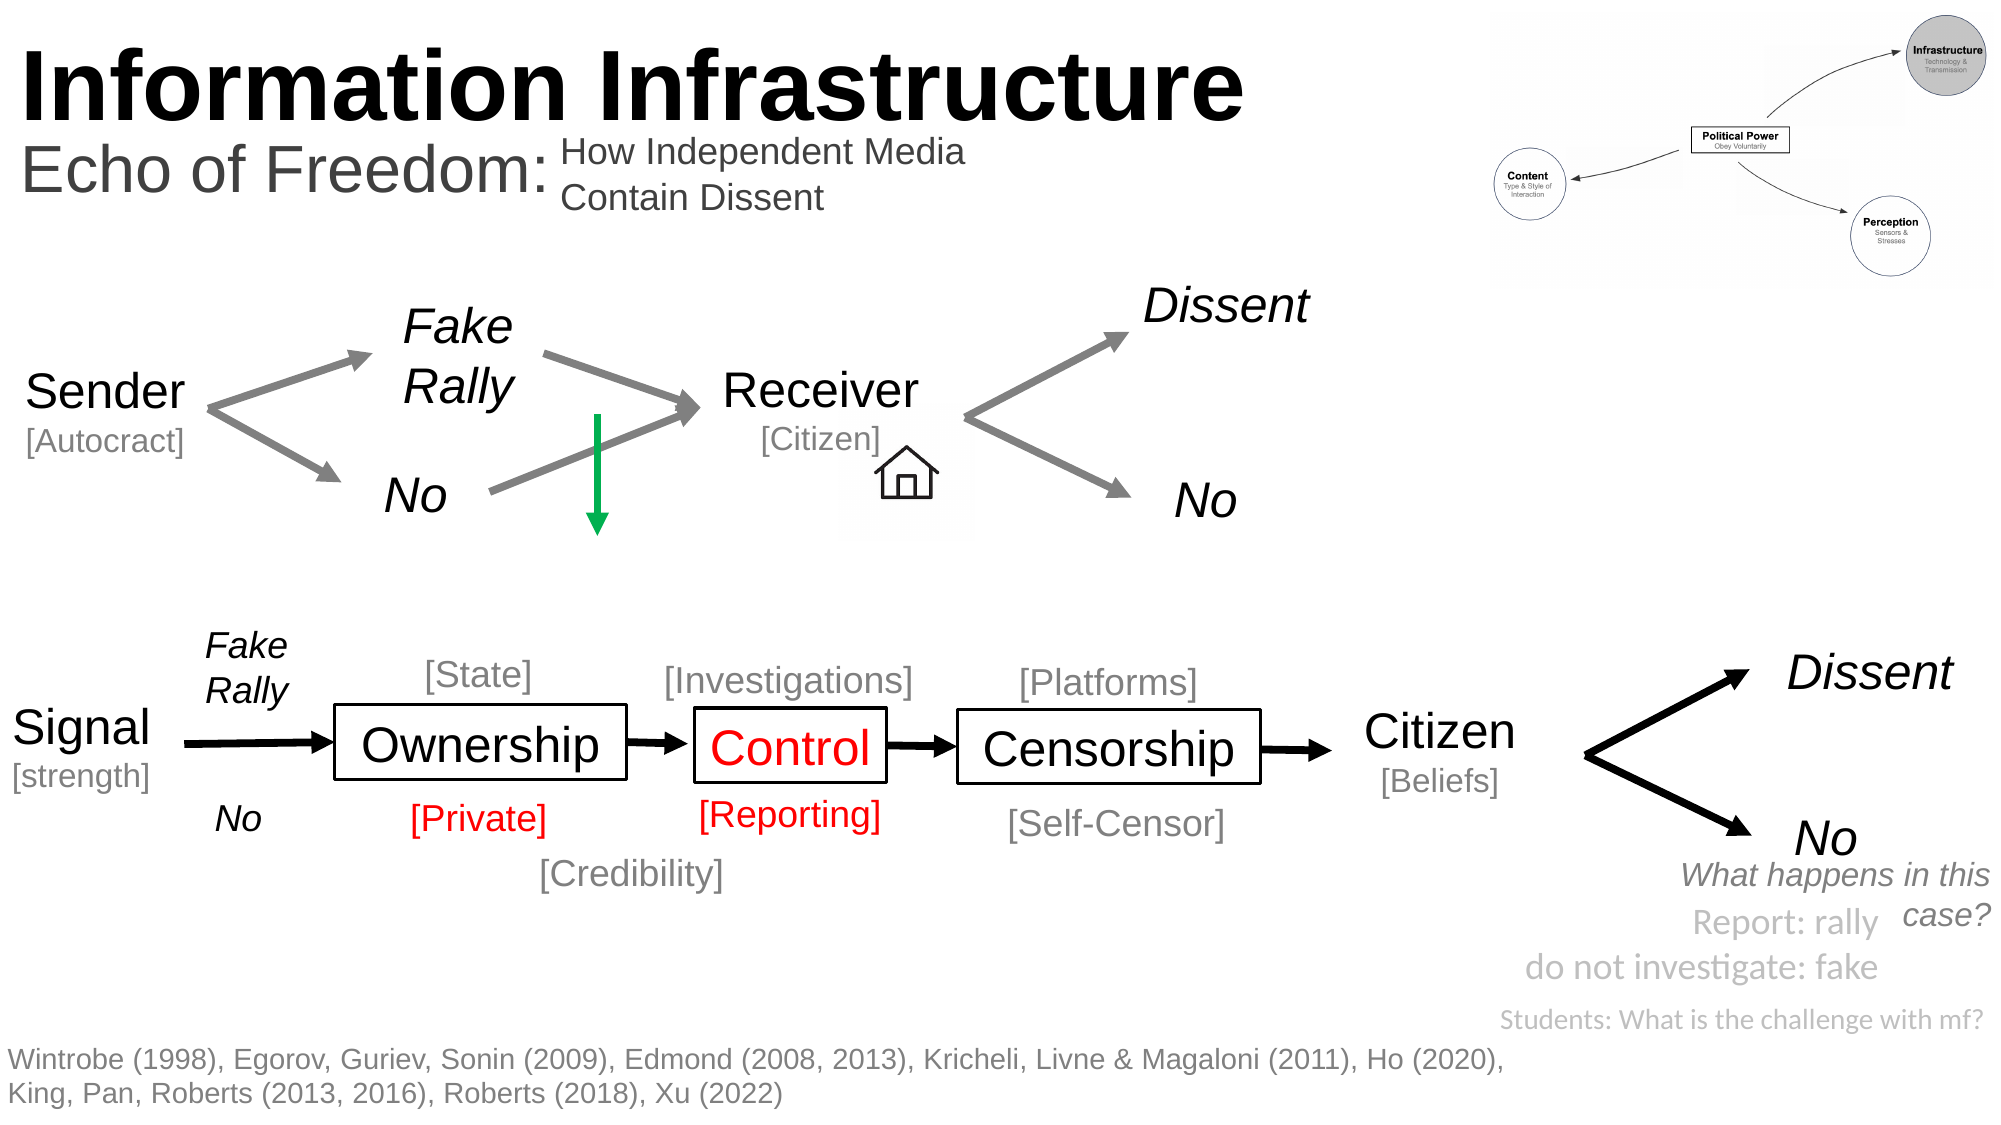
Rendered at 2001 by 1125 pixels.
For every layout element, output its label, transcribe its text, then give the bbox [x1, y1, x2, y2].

text_box Fake Rally [372, 285, 544, 421]
text_box Students: What is the challenge with mf? [1429, 992, 2000, 1043]
text_box What happens in this case? [1596, 845, 2000, 941]
text_box Censorship [957, 709, 1261, 784]
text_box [489, 408, 701, 493]
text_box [1585, 669, 1750, 755]
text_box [208, 354, 373, 410]
text_box [Reporting] [683, 782, 921, 843]
text_box Wintrobe (1998), Egorov, Guriev, Sonin (2009), Edmond (2008, 2013), Kricheli, Livne & Magaloni (2011), Ho (2020), King, Pan, Roberts (2013, 2016), Roberts (2018), Xu (2022) [0, 1032, 1527, 1118]
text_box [964, 417, 1132, 499]
text_box Report: rally do not investigate: fake [1474, 889, 1894, 992]
text_box No [1751, 798, 1900, 845]
text_box [State] [409, 642, 558, 703]
text_box Echo of Freedom: [5, 118, 545, 214]
text_box Fake Rally [164, 614, 329, 719]
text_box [964, 331, 1130, 417]
text_box [Platforms] [1004, 650, 1223, 711]
text_box How Independent Media Contain Dissent [545, 120, 1490, 225]
text_box Ownership [334, 704, 627, 780]
text_box [Private] [395, 786, 608, 846]
picture [1490, 12, 1994, 289]
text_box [543, 354, 701, 408]
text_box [1585, 755, 1752, 837]
text_box No [341, 454, 490, 530]
text_box [Self-Censor] [992, 791, 1254, 852]
text_box Citizen [Beliefs] [1319, 691, 1561, 807]
picture [838, 403, 975, 541]
text_box Receiver [Citizen] [700, 350, 942, 465]
text_box [Investigations] [649, 648, 977, 709]
text_box [Credibility] [524, 842, 762, 902]
text_box Signal [strength] [0, 686, 185, 802]
text_box No [1131, 460, 1280, 535]
text_box No [186, 786, 291, 846]
text_box Dissent [1105, 265, 1347, 340]
text_box Sender [Autocract] [2, 351, 209, 466]
text_box Information Infrastructure [6, 12, 1490, 148]
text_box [208, 409, 342, 483]
text_box Dissent [1749, 631, 1991, 707]
text_box Control [694, 709, 887, 782]
